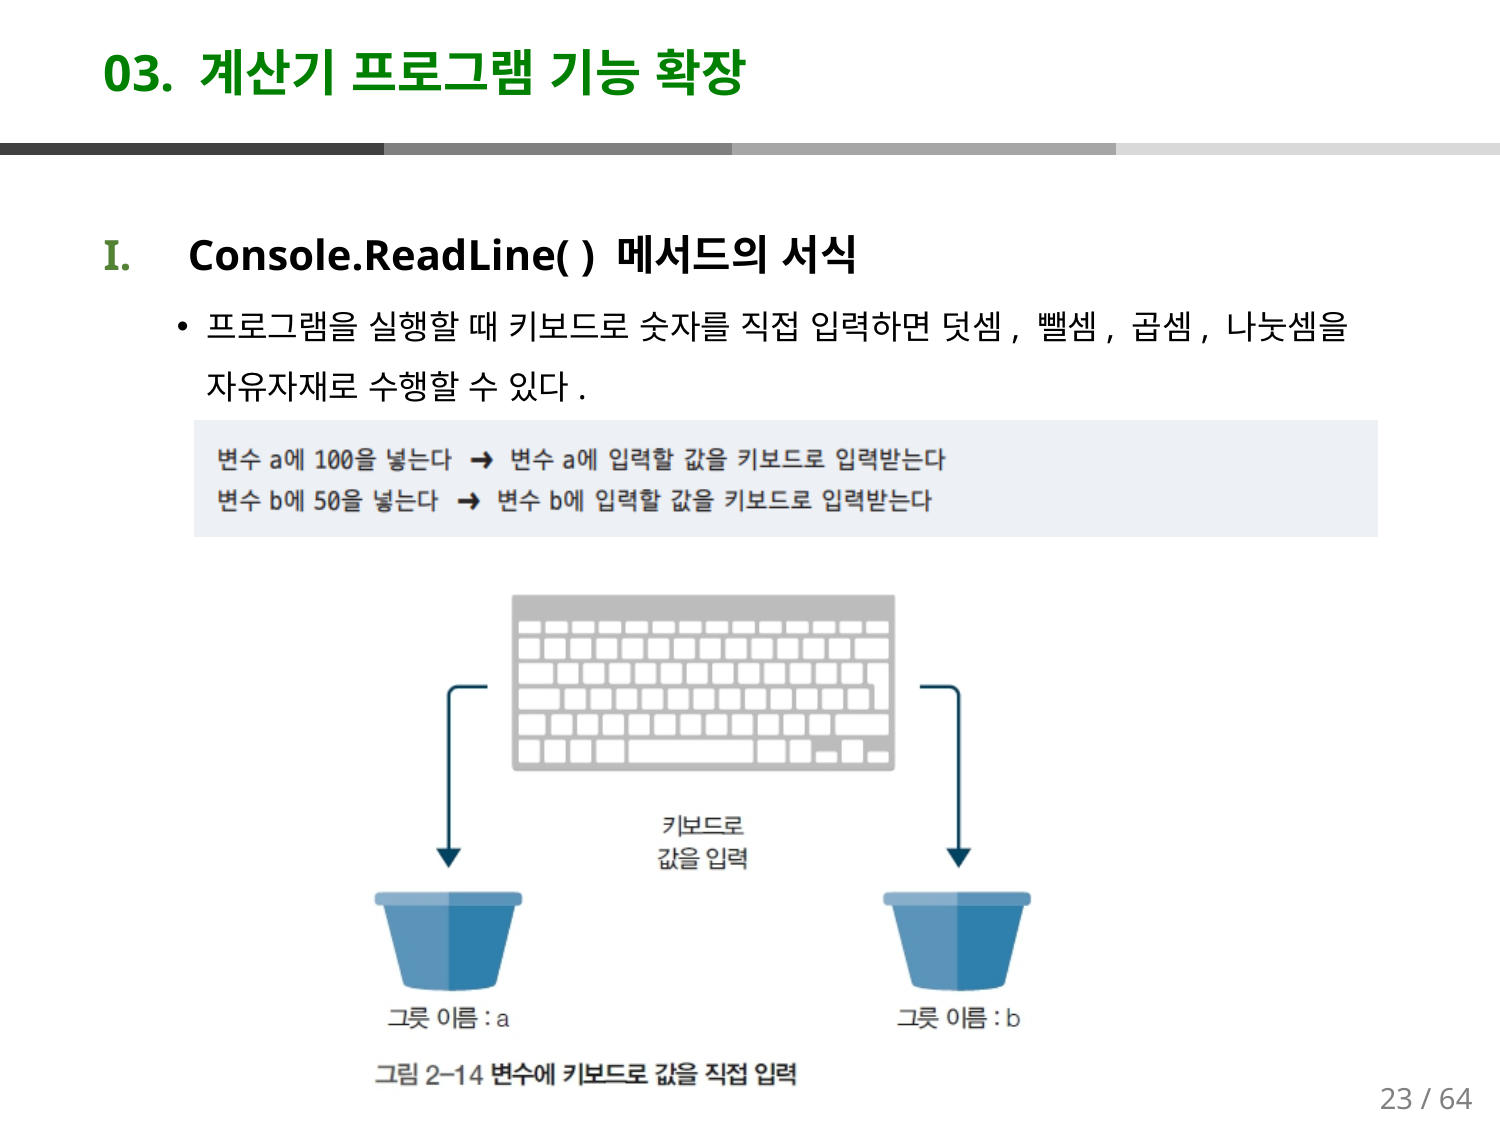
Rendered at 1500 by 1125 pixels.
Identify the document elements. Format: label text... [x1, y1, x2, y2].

picture [371, 592, 1034, 1095]
list Console.ReadLine( ) 메서드의 서식 프로그램을 실행할 때 키보드로 숫자를 직접 입력하면 덧셈, 뺄셈, 곱셈, 나눗셈을 자유자재로 수행할 수 있다. [88, 196, 1471, 1083]
picture [194, 420, 1378, 537]
title 03. 계산기 프로그램 기능 확장 [88, 30, 1400, 121]
